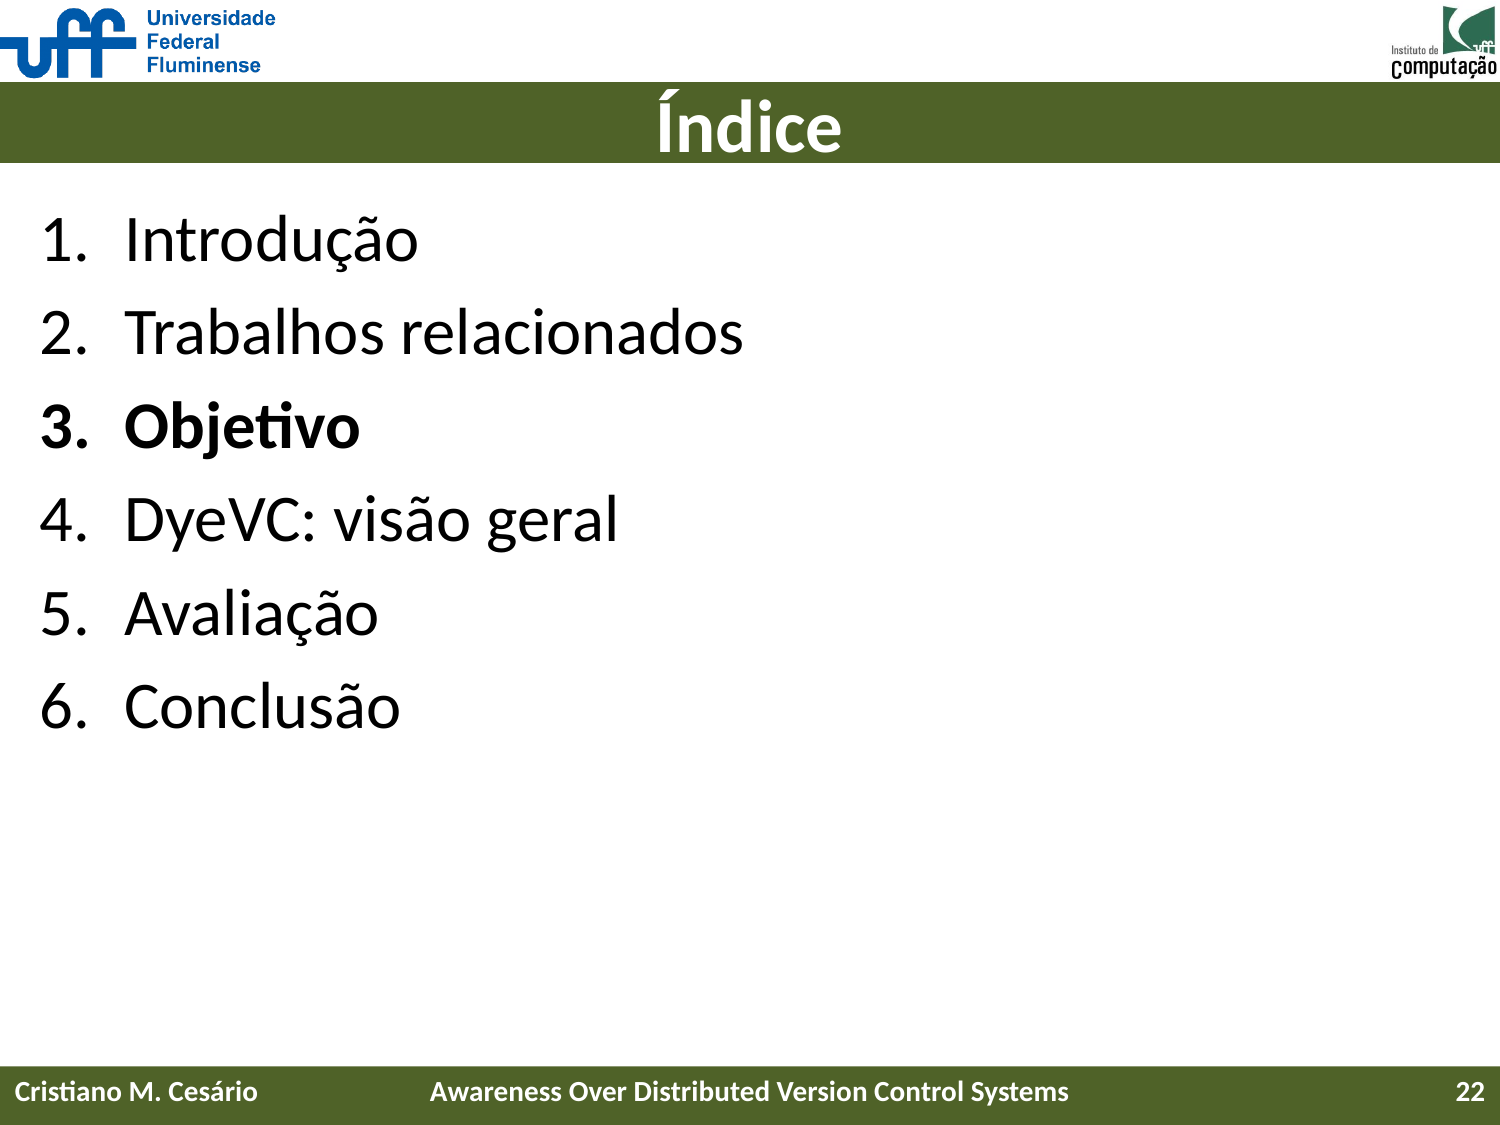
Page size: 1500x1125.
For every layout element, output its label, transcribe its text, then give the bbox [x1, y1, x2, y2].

slide_number 22 [1149, 1065, 1500, 1125]
picture [0, 0, 325, 82]
list Introdução Trabalhos relacionados Objetivo DyeVC: visão geral Avaliação Conclusão [24, 187, 1475, 1050]
slide_number Cristiano M. Cesário [0, 1065, 350, 1125]
title Índice [0, 82, 1500, 163]
footer Awareness Over Distributed Version Control Systems [362, 1065, 1138, 1125]
